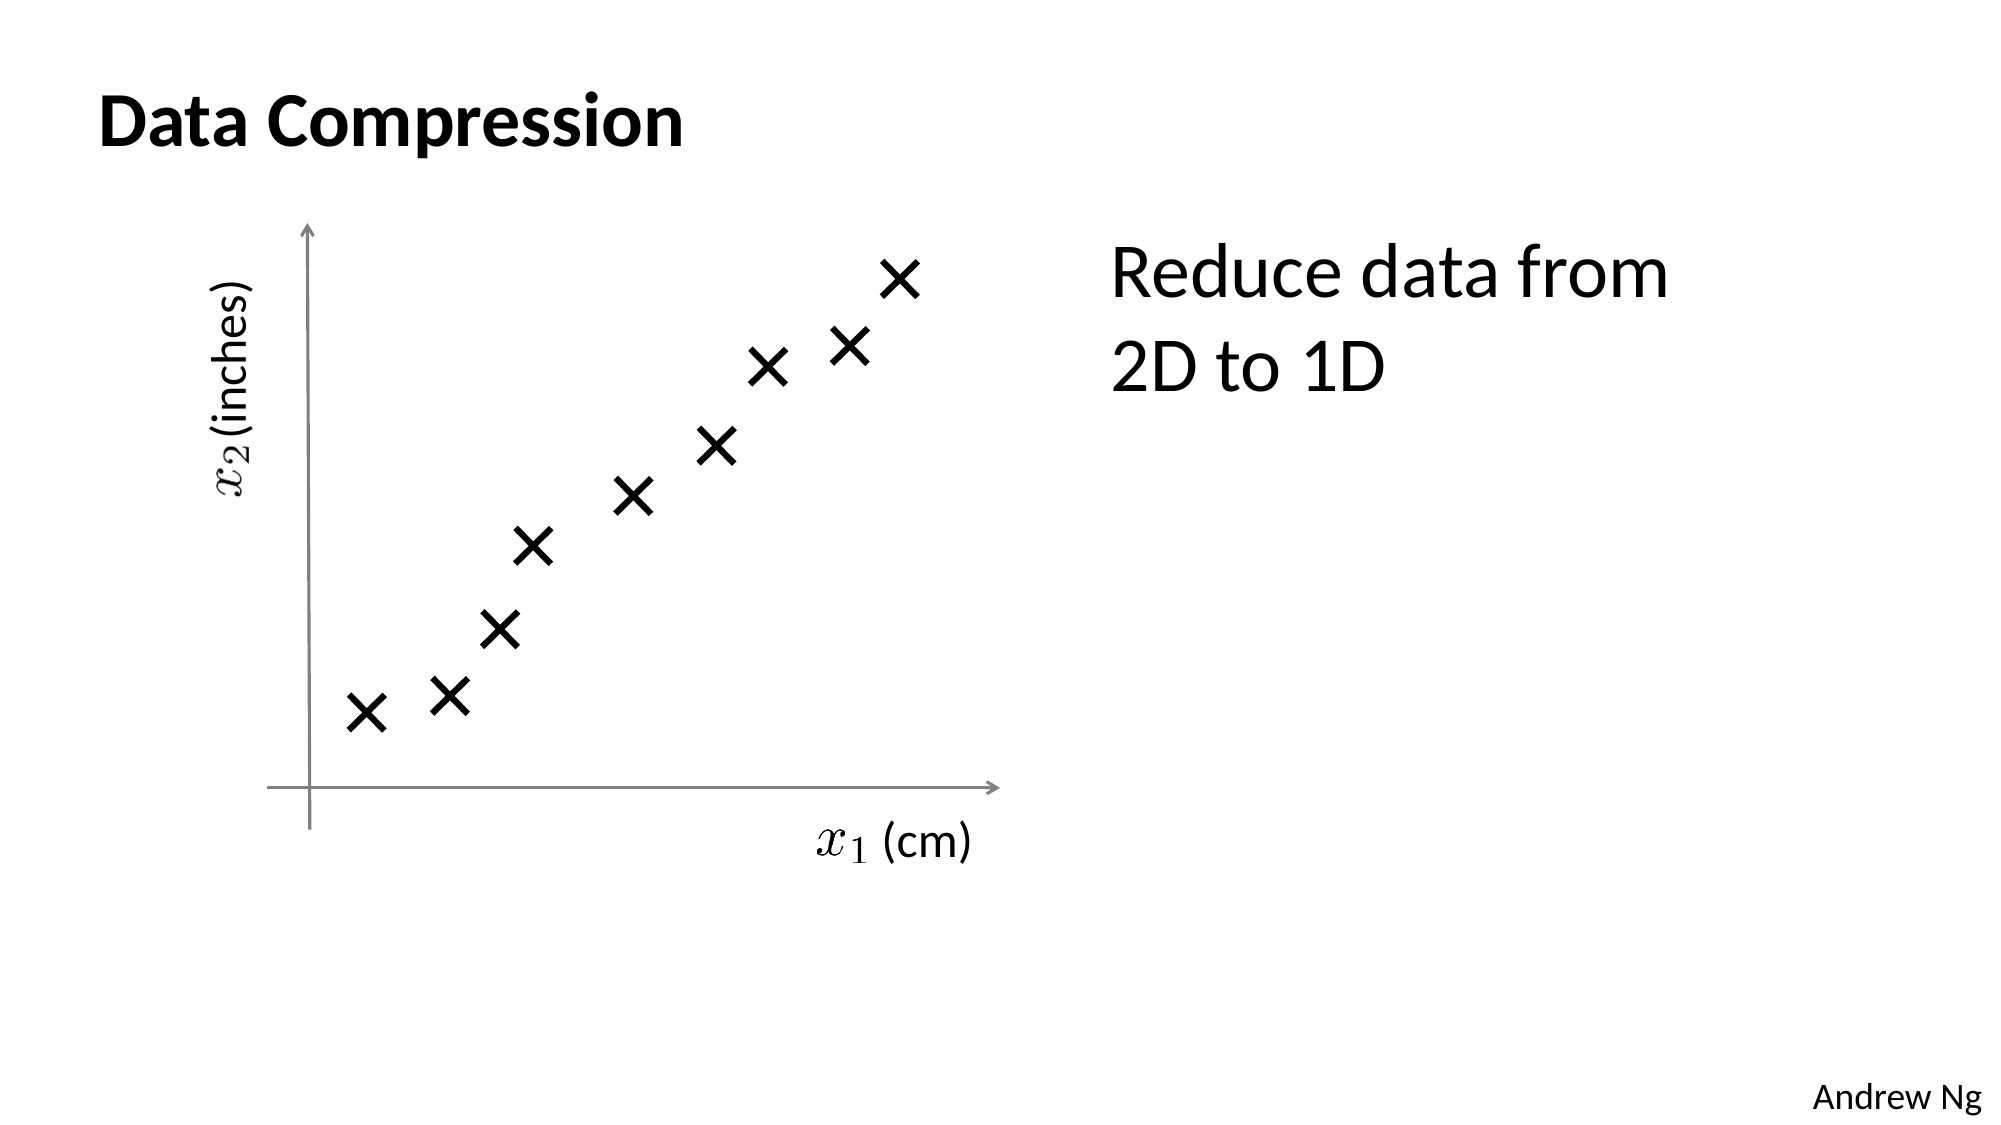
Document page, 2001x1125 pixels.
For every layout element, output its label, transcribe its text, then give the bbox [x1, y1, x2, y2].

text_box [430, 676, 470, 716]
text_box [347, 693, 387, 733]
text_box [830, 326, 870, 366]
picture [816, 829, 866, 863]
text_box Reduce data from 2D to 1D [1096, 212, 1917, 414]
text_box (inches) [188, 224, 264, 455]
text_box [513, 526, 553, 566]
text_box (cm) [866, 800, 1097, 876]
text_box [613, 476, 653, 516]
picture [207, 455, 258, 496]
text_box Andrew Ng [1798, 1064, 1998, 1125]
text_box [697, 426, 737, 466]
text_box [480, 609, 520, 649]
text_box Data Compression [83, 60, 1900, 169]
text_box [748, 347, 788, 387]
text_box [880, 259, 920, 299]
